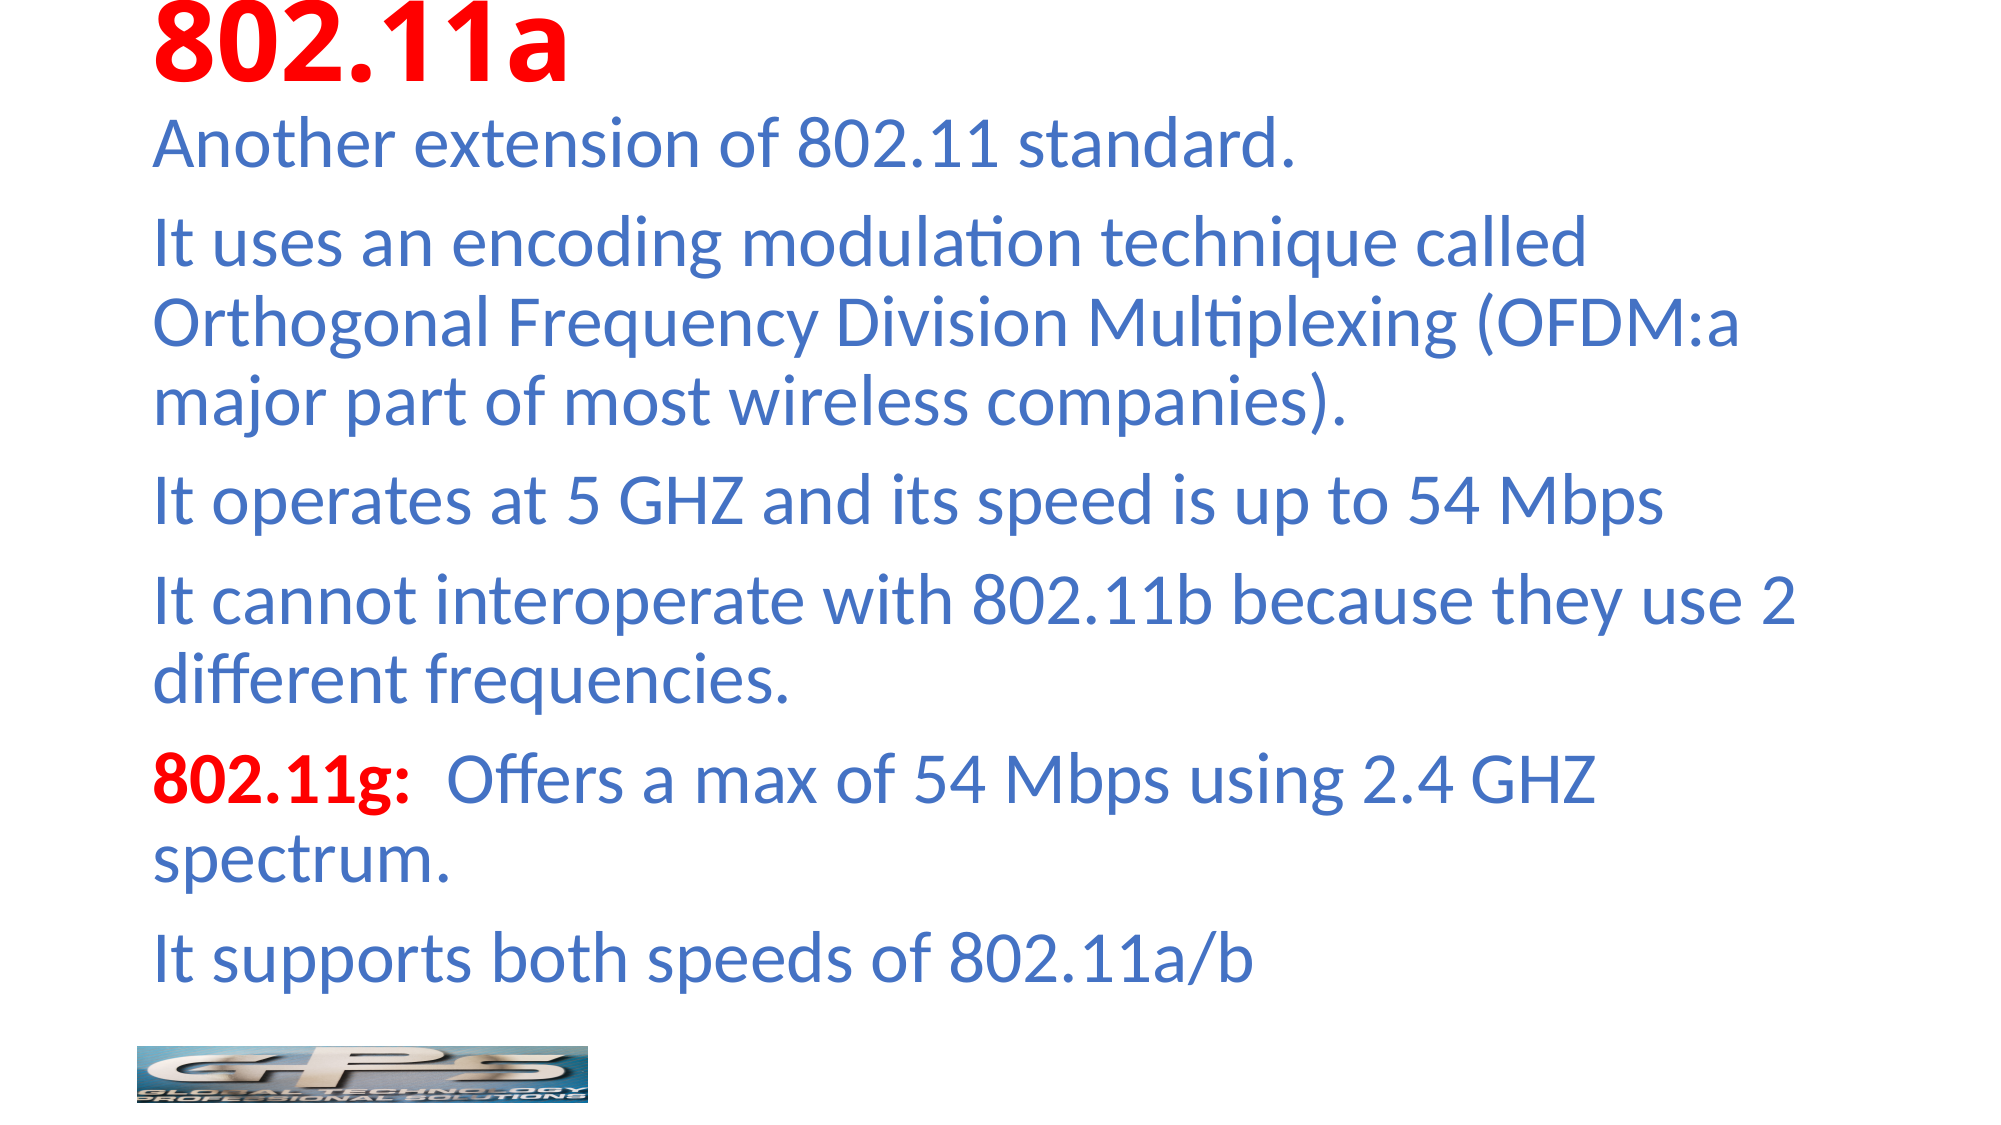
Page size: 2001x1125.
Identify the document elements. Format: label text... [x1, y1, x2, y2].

list Another extension of 802.11 standard. It uses an encoding modulation technique called Orthogonal Frequency Division Multiplexing (OFDM:a major part of most wireless companies). It operates at 5 GHZ and its speed is up to 54 Mbps It cannot interoperate with 802.11b because they use 2 different frequencies. 802.11g: Offers a max of 54 Mbps using 2.4 GHZ spectrum. It supports both speeds of 802.11a/b [137, 96, 1863, 1014]
title 802.11a [137, 10, 1863, 81]
picture [137, 1046, 588, 1103]
